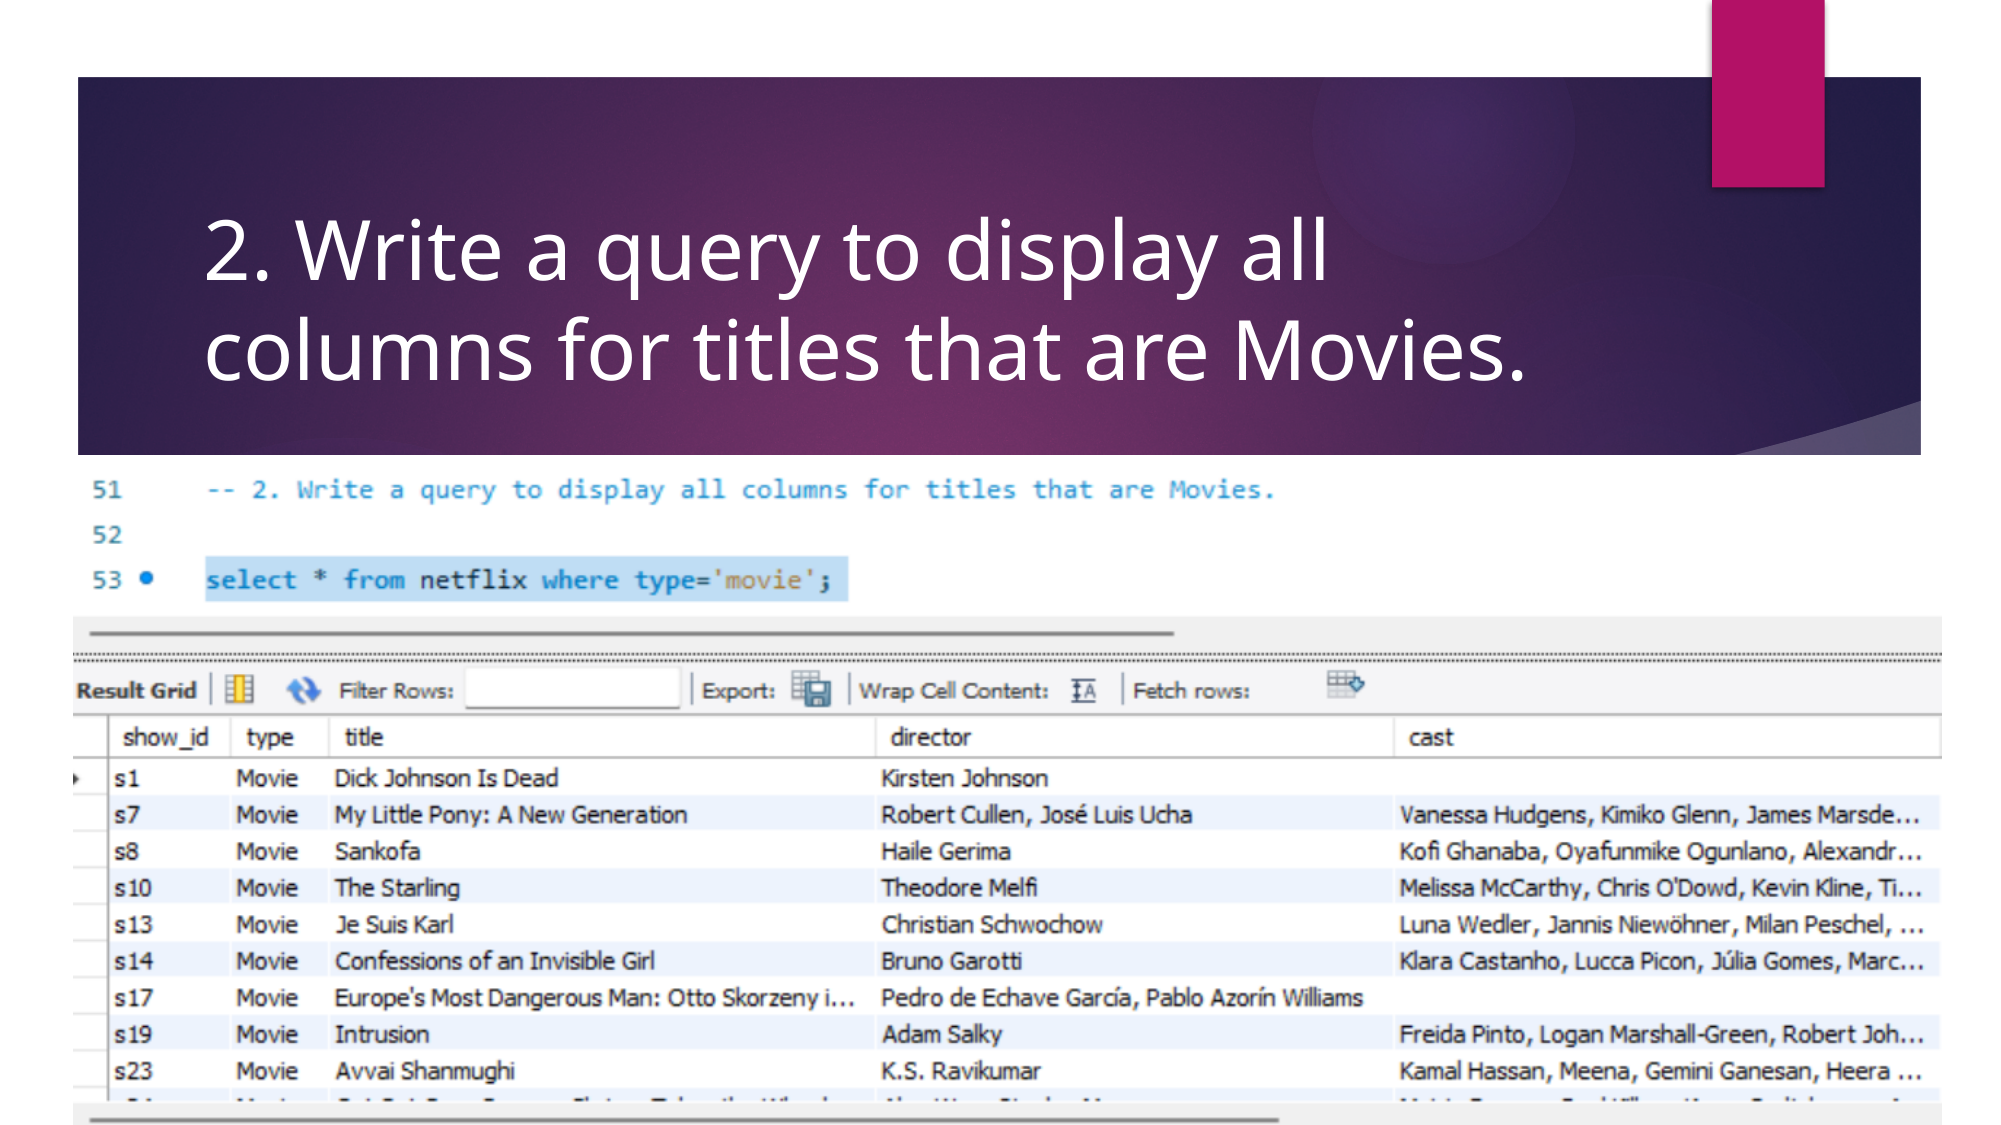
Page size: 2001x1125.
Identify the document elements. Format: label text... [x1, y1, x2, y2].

title 2. Write a query to display all columns for titles that are Movies. [188, 119, 1638, 454]
picture [72, 455, 1942, 1125]
